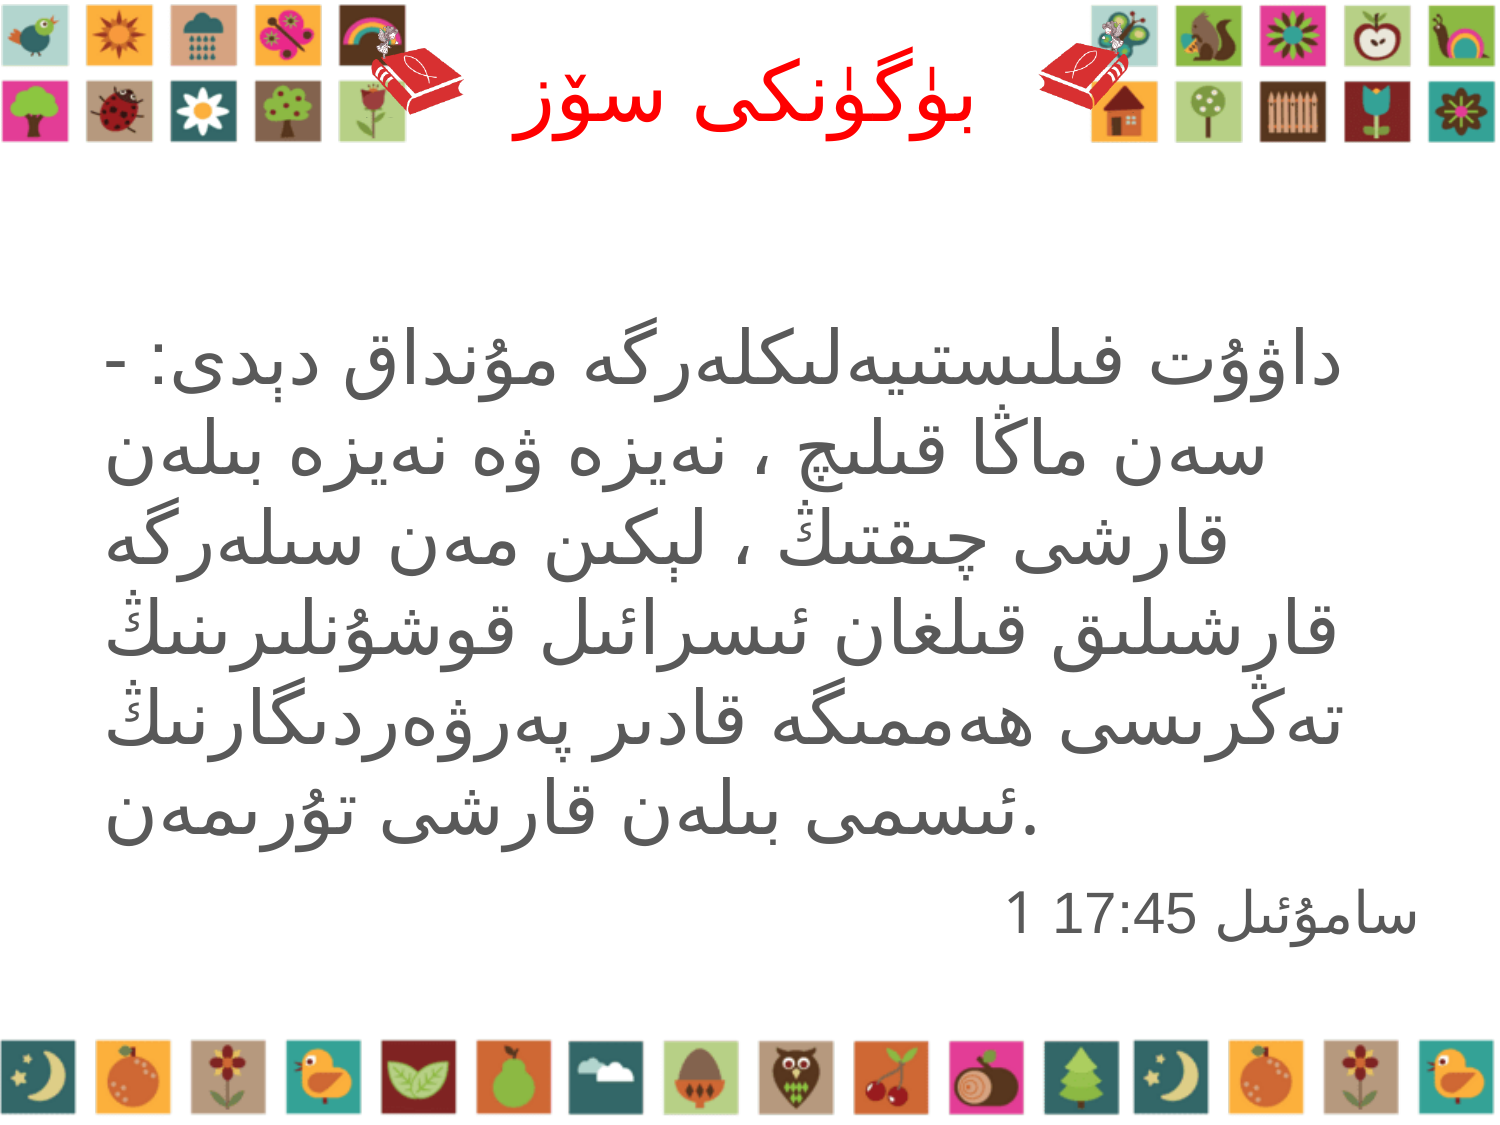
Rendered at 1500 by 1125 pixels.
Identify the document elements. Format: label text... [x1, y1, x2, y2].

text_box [0, 1028, 1500, 1118]
picture [1007, 3, 1500, 150]
text_box داۋۇت فىلىستىيەلىكلەرگە مۇنداق دېدى: - سەن ماڭا قىلىچ ، نەيزە ۋە نەيزە بىلەن قارشى چىقتىڭ ، لېكىن مەن سىلەرگە قارشىلىق قىلغان ئىسرائىل قوشۇنلىرىنىڭ تەڭرىسى ھەممىگە قادىر پەرۋەردىگارنىڭ ئىسمى بىلەن قارشى تۇرىمەن. [88, 302, 1436, 948]
text_box 1 سامۇئىل 17:45 [803, 868, 1435, 953]
text_box بۈگۈنكى سۆز [425, 30, 1078, 146]
picture [0, 3, 496, 150]
